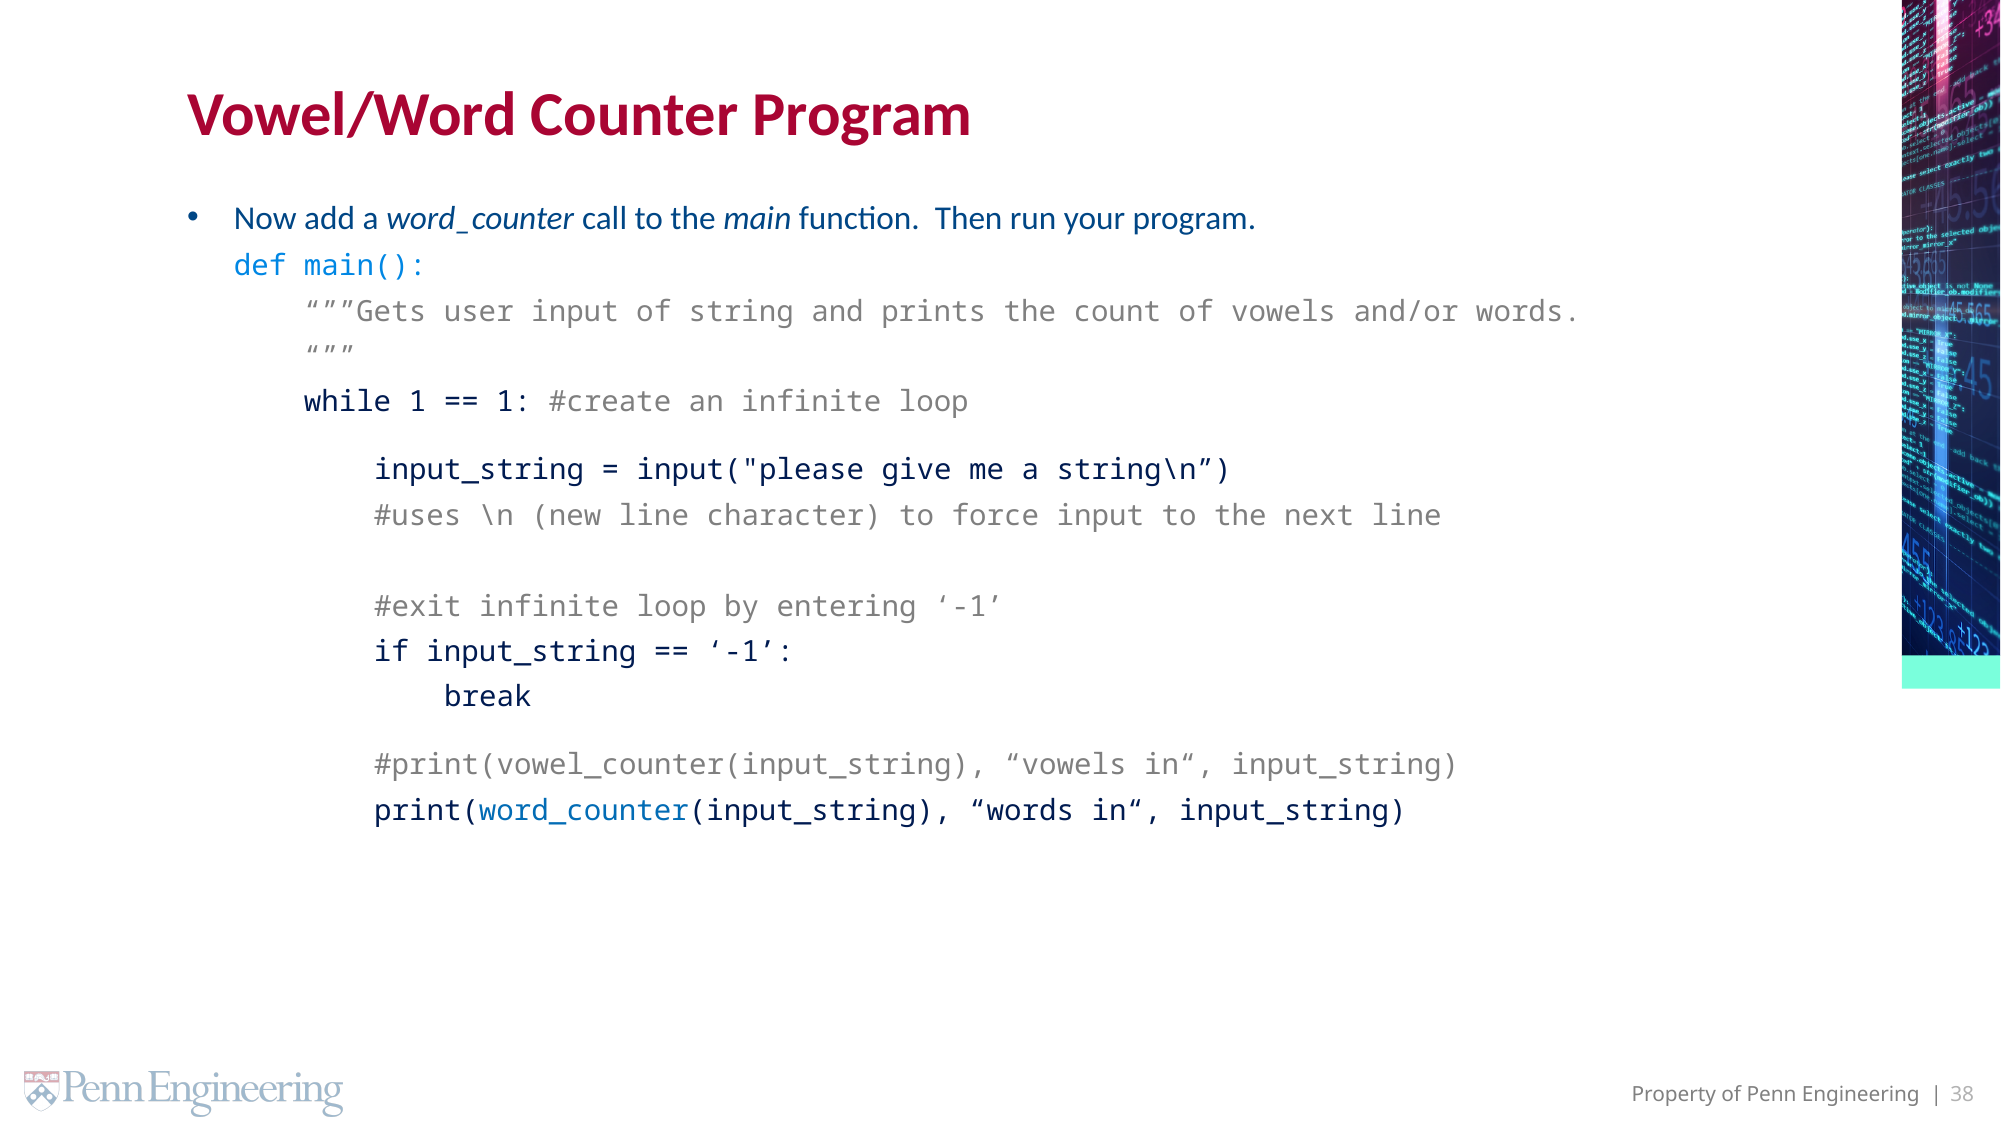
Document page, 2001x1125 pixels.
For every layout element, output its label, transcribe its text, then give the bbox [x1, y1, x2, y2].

picture [1901, 0, 2001, 655]
slide_number 38 [1935, 1065, 2000, 1125]
list Now add a word_counter call to the main function. Then run your program. def main(): “””Gets user input of string and prints the count of vowels and/or words. “”” while 1 == 1: #create an infinite loop input_string = input("please give me a string\n”) #uses \n (new line character) to force input to the next line #exit infinite loop by entering ‘-1’ if input_string == ‘-1’: break #print(vowel_counter(input_string), “vowels in“, input_string) print(word_counter(input_string), “words in“, input_string) [187, 184, 1871, 868]
title Vowel/Word Counter Program [187, 54, 1871, 176]
